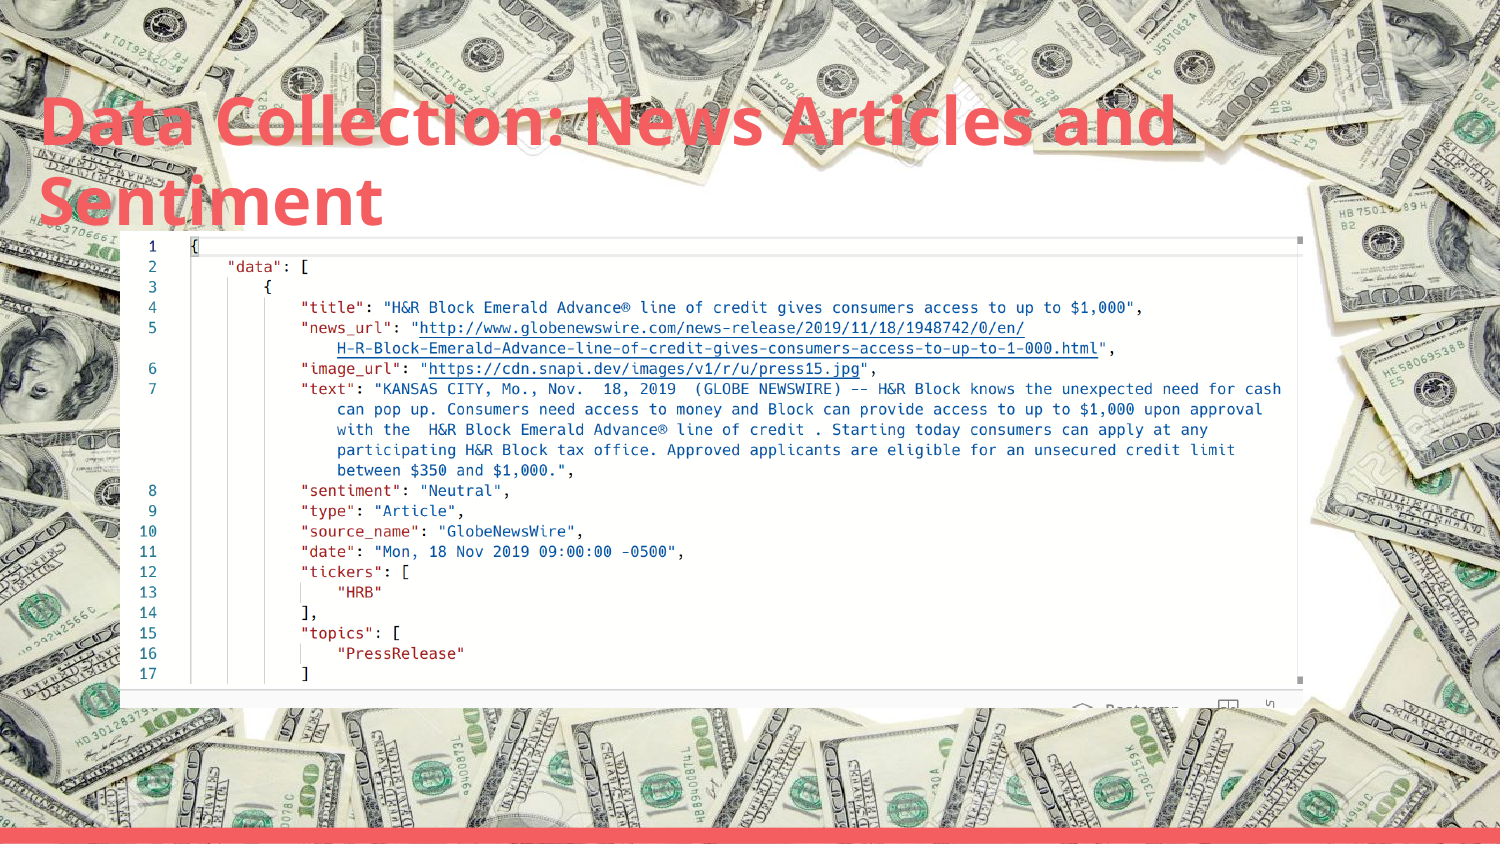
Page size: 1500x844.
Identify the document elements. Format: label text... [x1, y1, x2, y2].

picture [0, 0, 1500, 827]
title Data Collection: News Articles and Sentiment [23, 64, 1449, 167]
